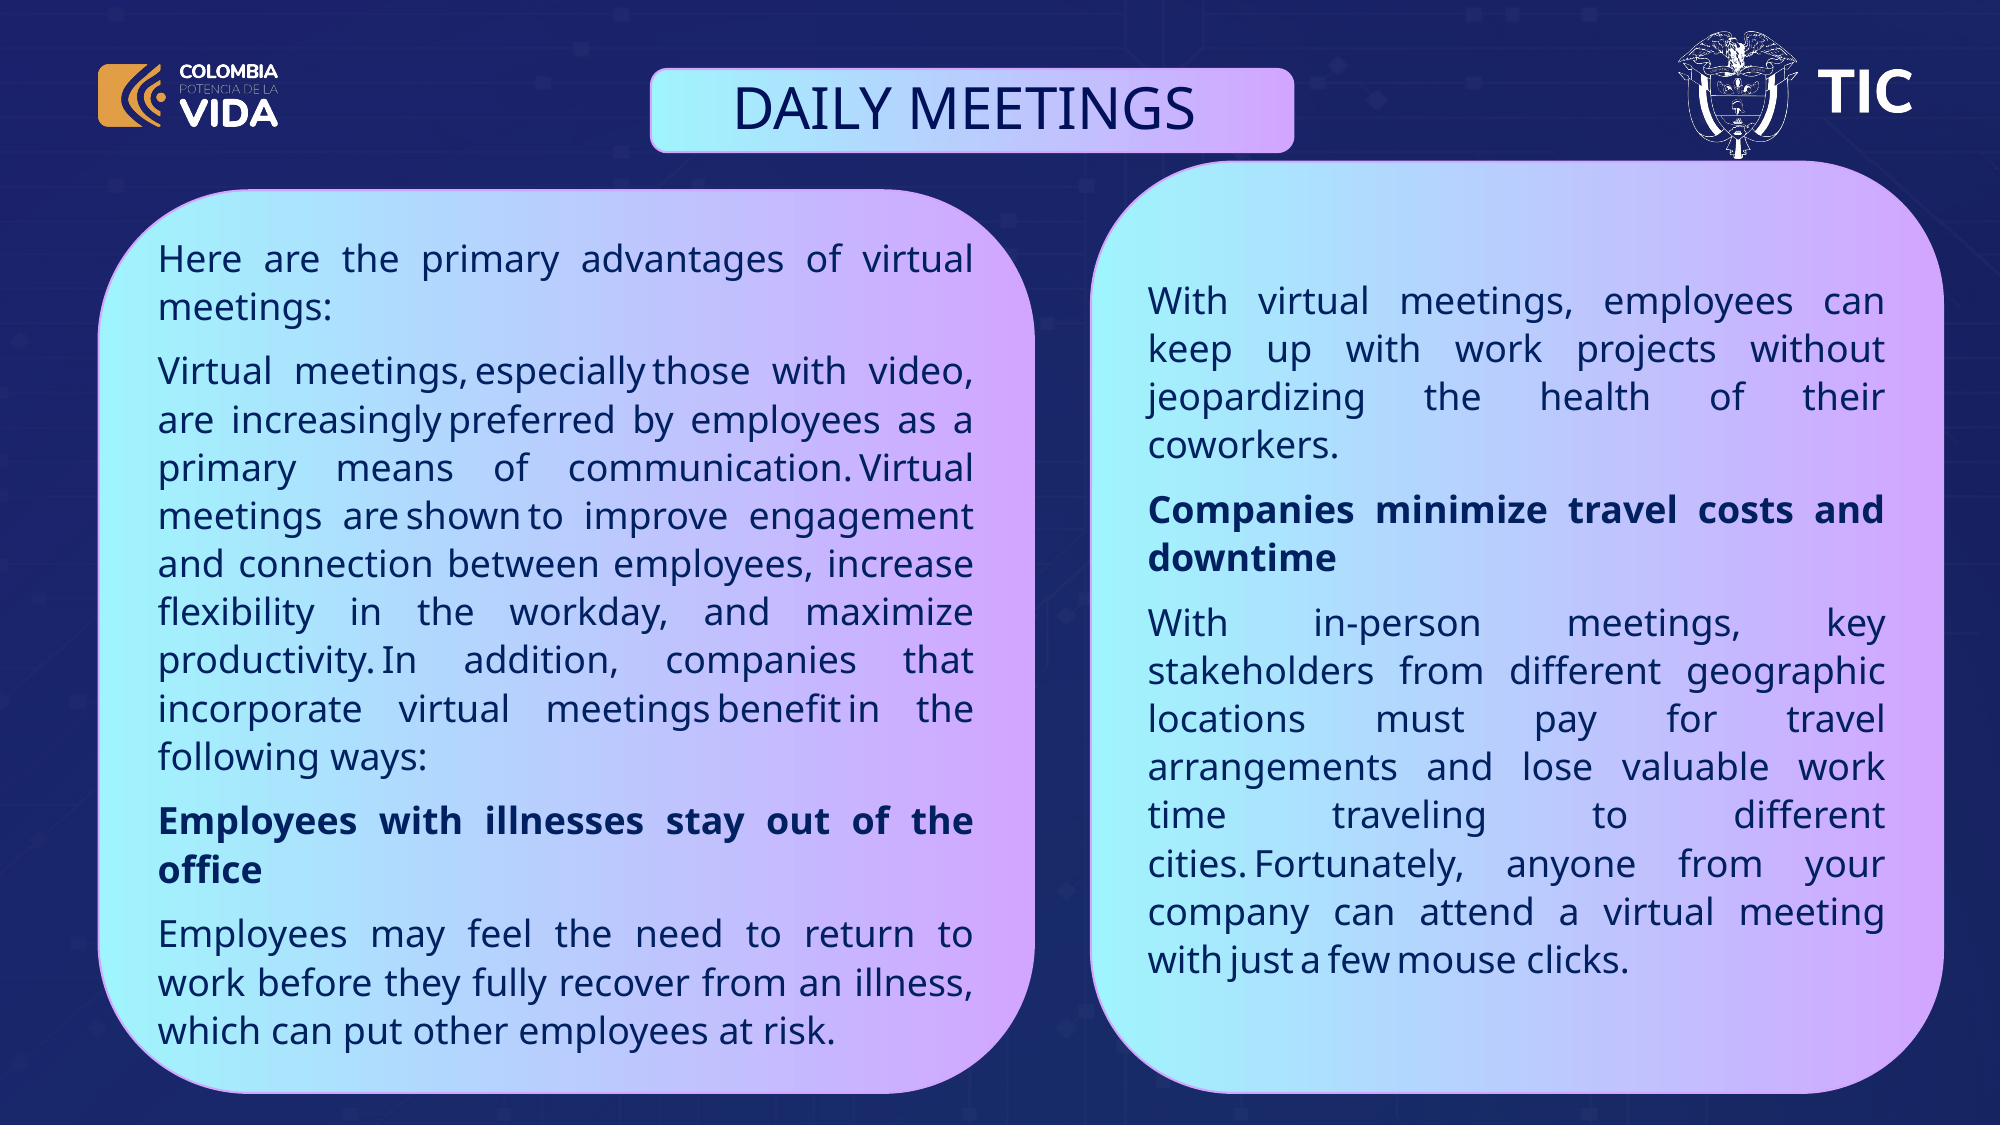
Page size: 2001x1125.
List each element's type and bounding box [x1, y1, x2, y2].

picture [1678, 31, 1913, 159]
picture [98, 63, 278, 127]
text_box [0, 0, 2000, 1125]
